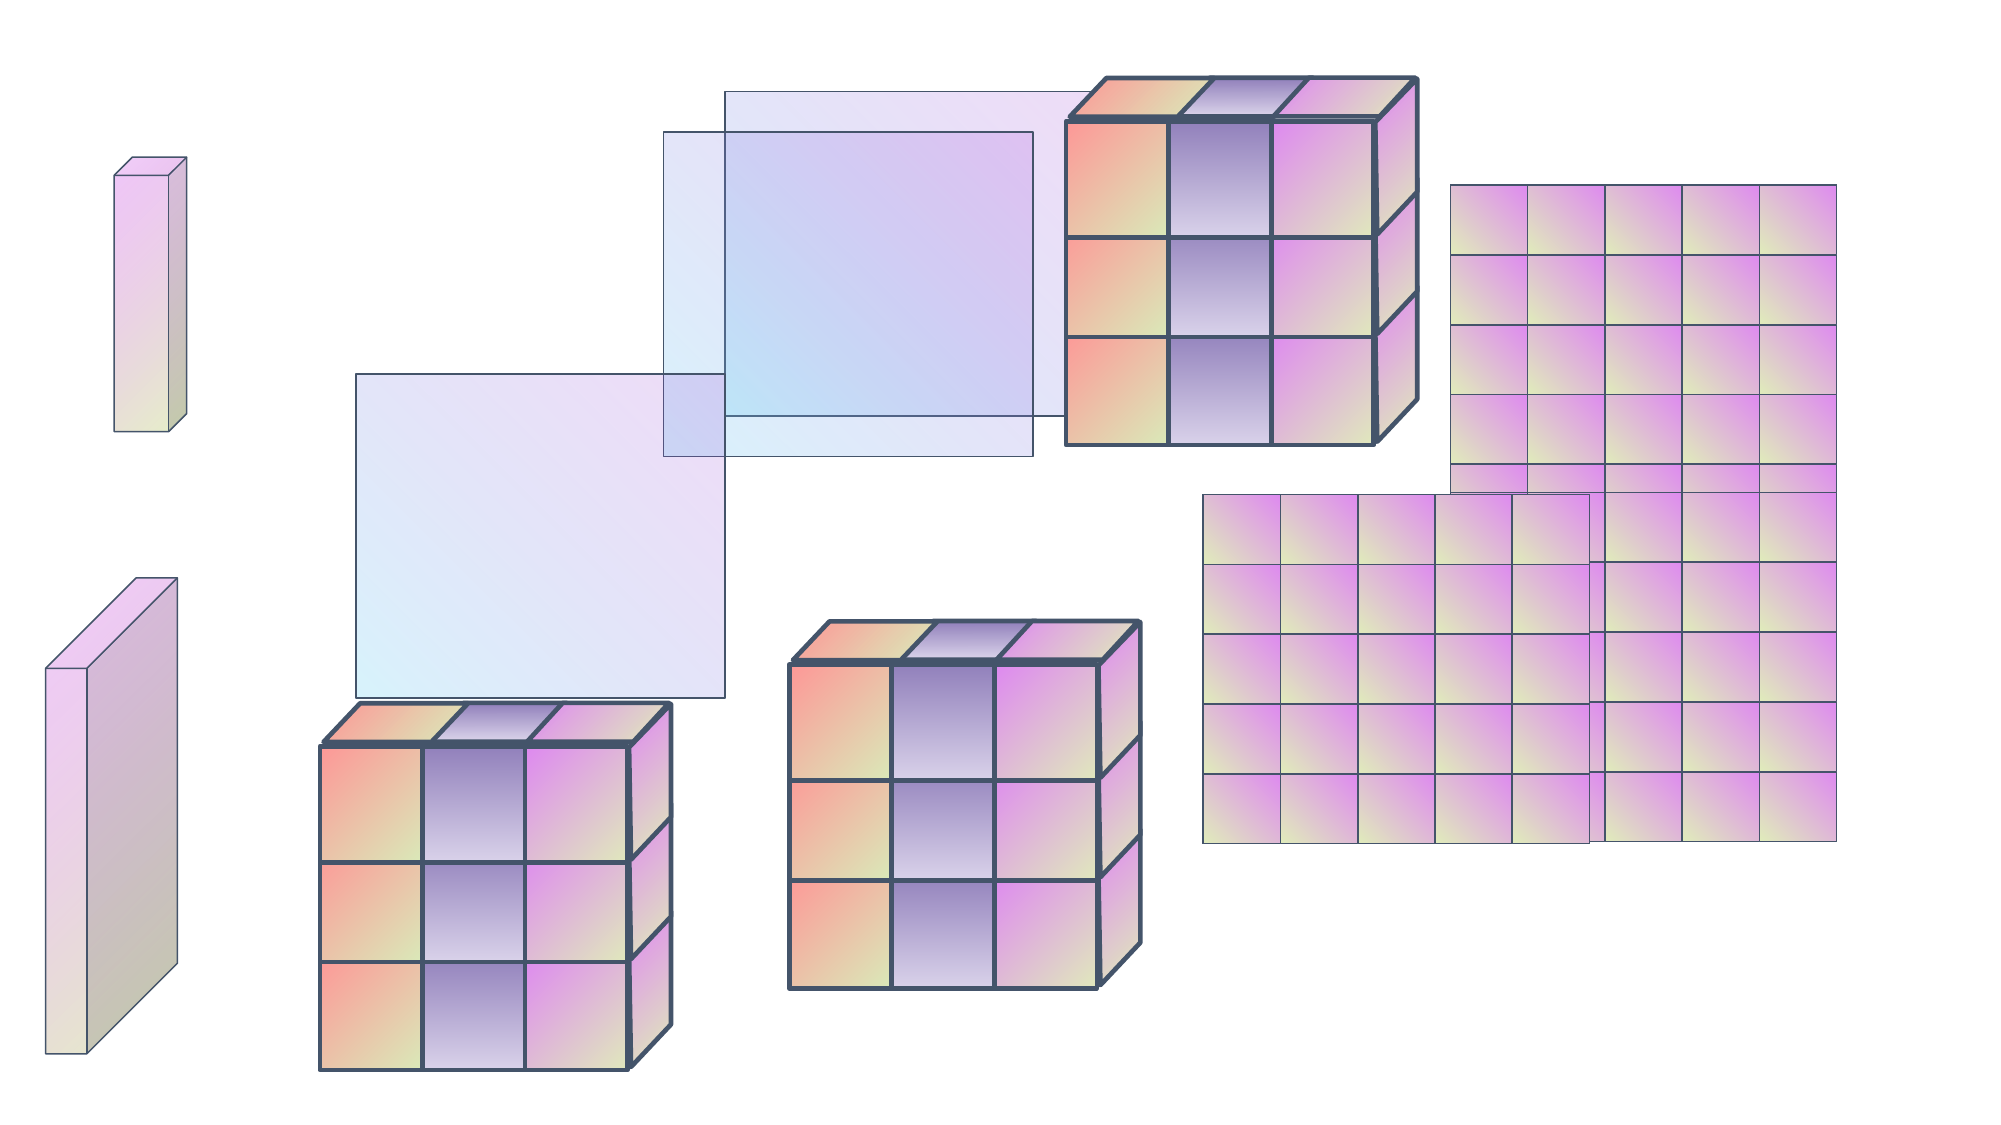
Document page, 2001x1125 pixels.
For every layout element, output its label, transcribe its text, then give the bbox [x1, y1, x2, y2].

text_box I [46, 578, 177, 668]
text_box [1449, 184, 1838, 492]
text_box [45, 577, 178, 1054]
text_box love [114, 157, 185, 175]
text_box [1202, 494, 1590, 845]
text_box [169, 159, 186, 431]
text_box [1449, 492, 1838, 843]
text_box [725, 91, 1065, 416]
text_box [1065, 77, 1418, 446]
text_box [319, 702, 672, 1071]
text_box [87, 580, 177, 1053]
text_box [788, 620, 1141, 989]
text_box [663, 132, 1033, 457]
text_box [114, 157, 187, 432]
text_box [355, 373, 726, 699]
